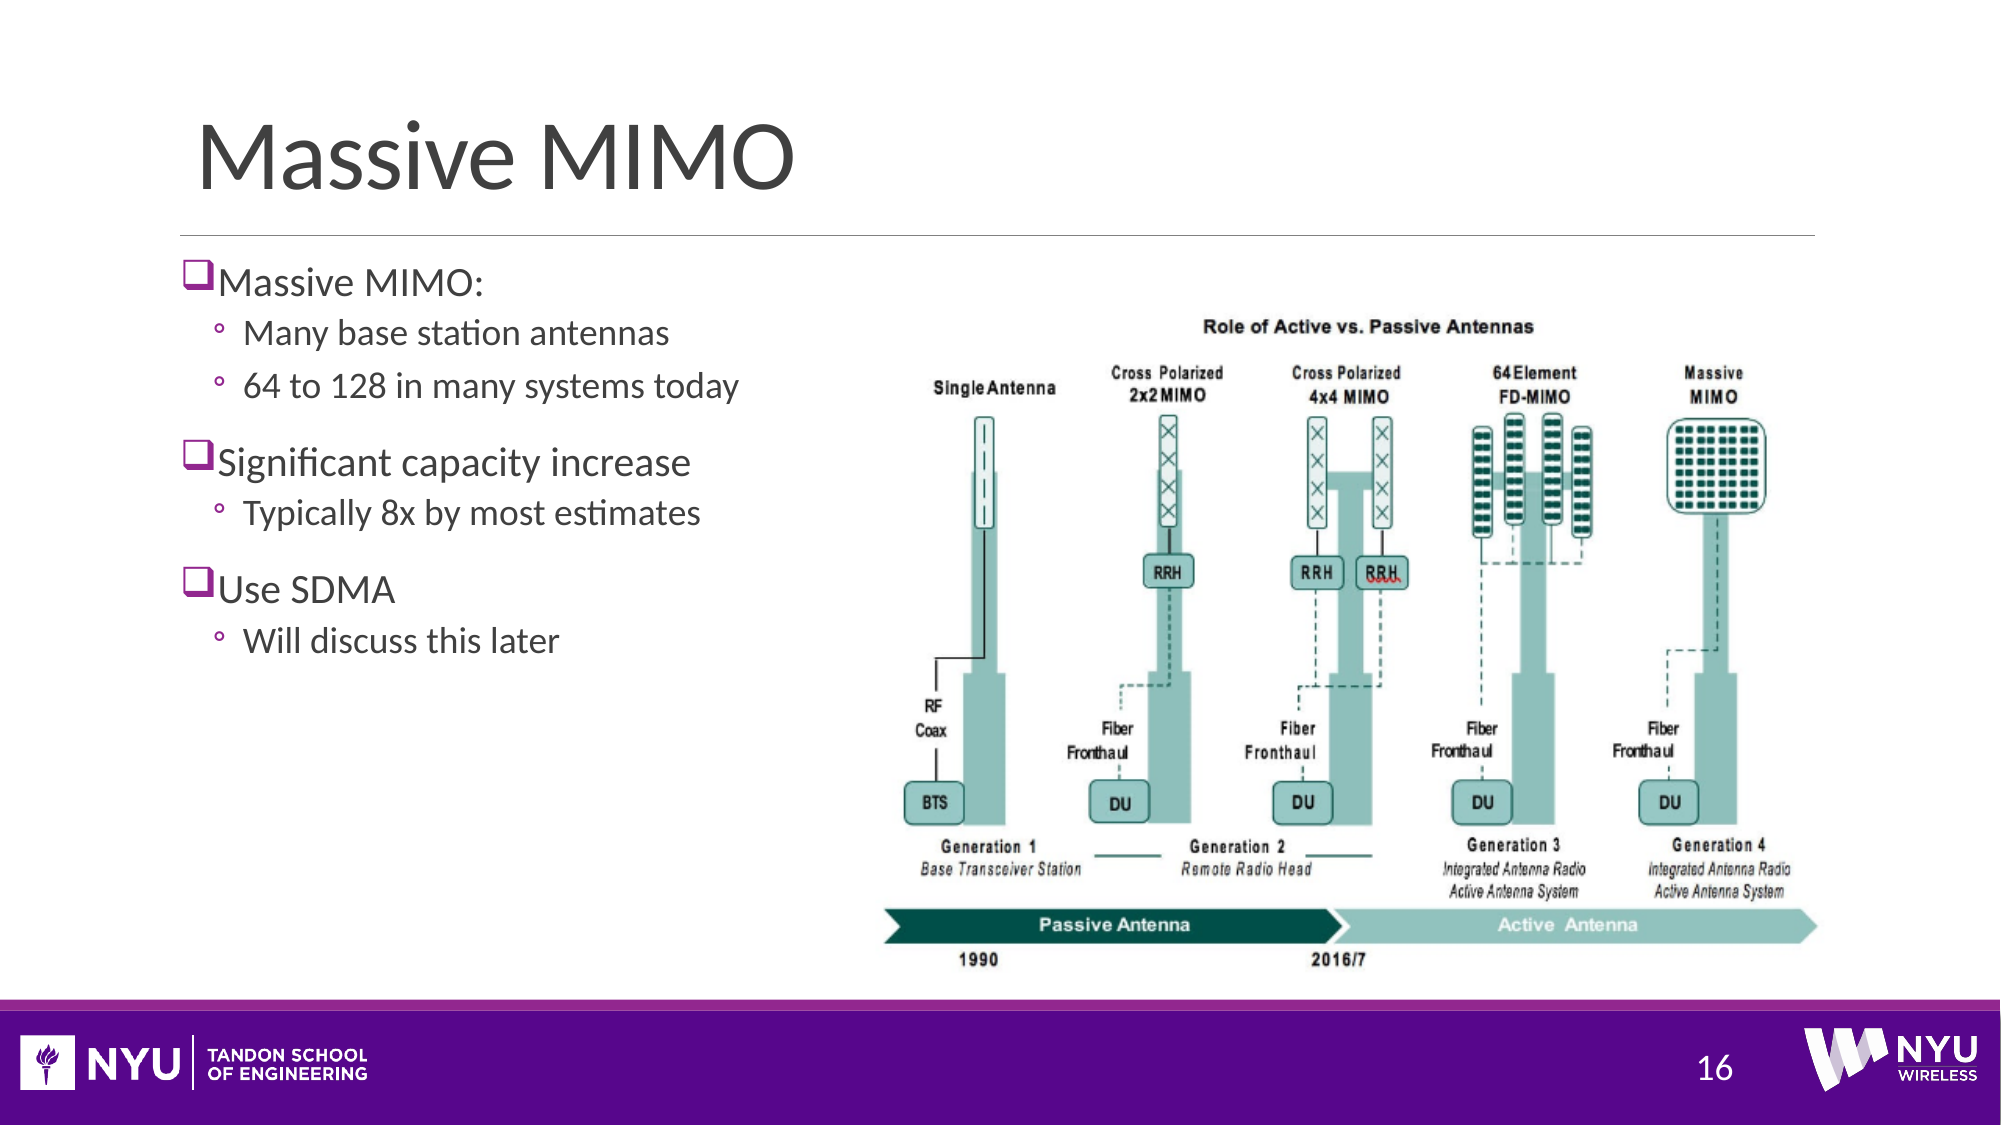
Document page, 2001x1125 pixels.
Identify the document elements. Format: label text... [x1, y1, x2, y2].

list Massive MIMO: Many base station antennas 64 to 128 in many systems today Significant capacity increase Typically 8x by most estimates Use SDMA Will discuss this later [180, 252, 816, 828]
picture [814, 268, 1871, 984]
title Massive MIMO [180, 47, 1830, 218]
slide_number 16 [1533, 1035, 1749, 1096]
